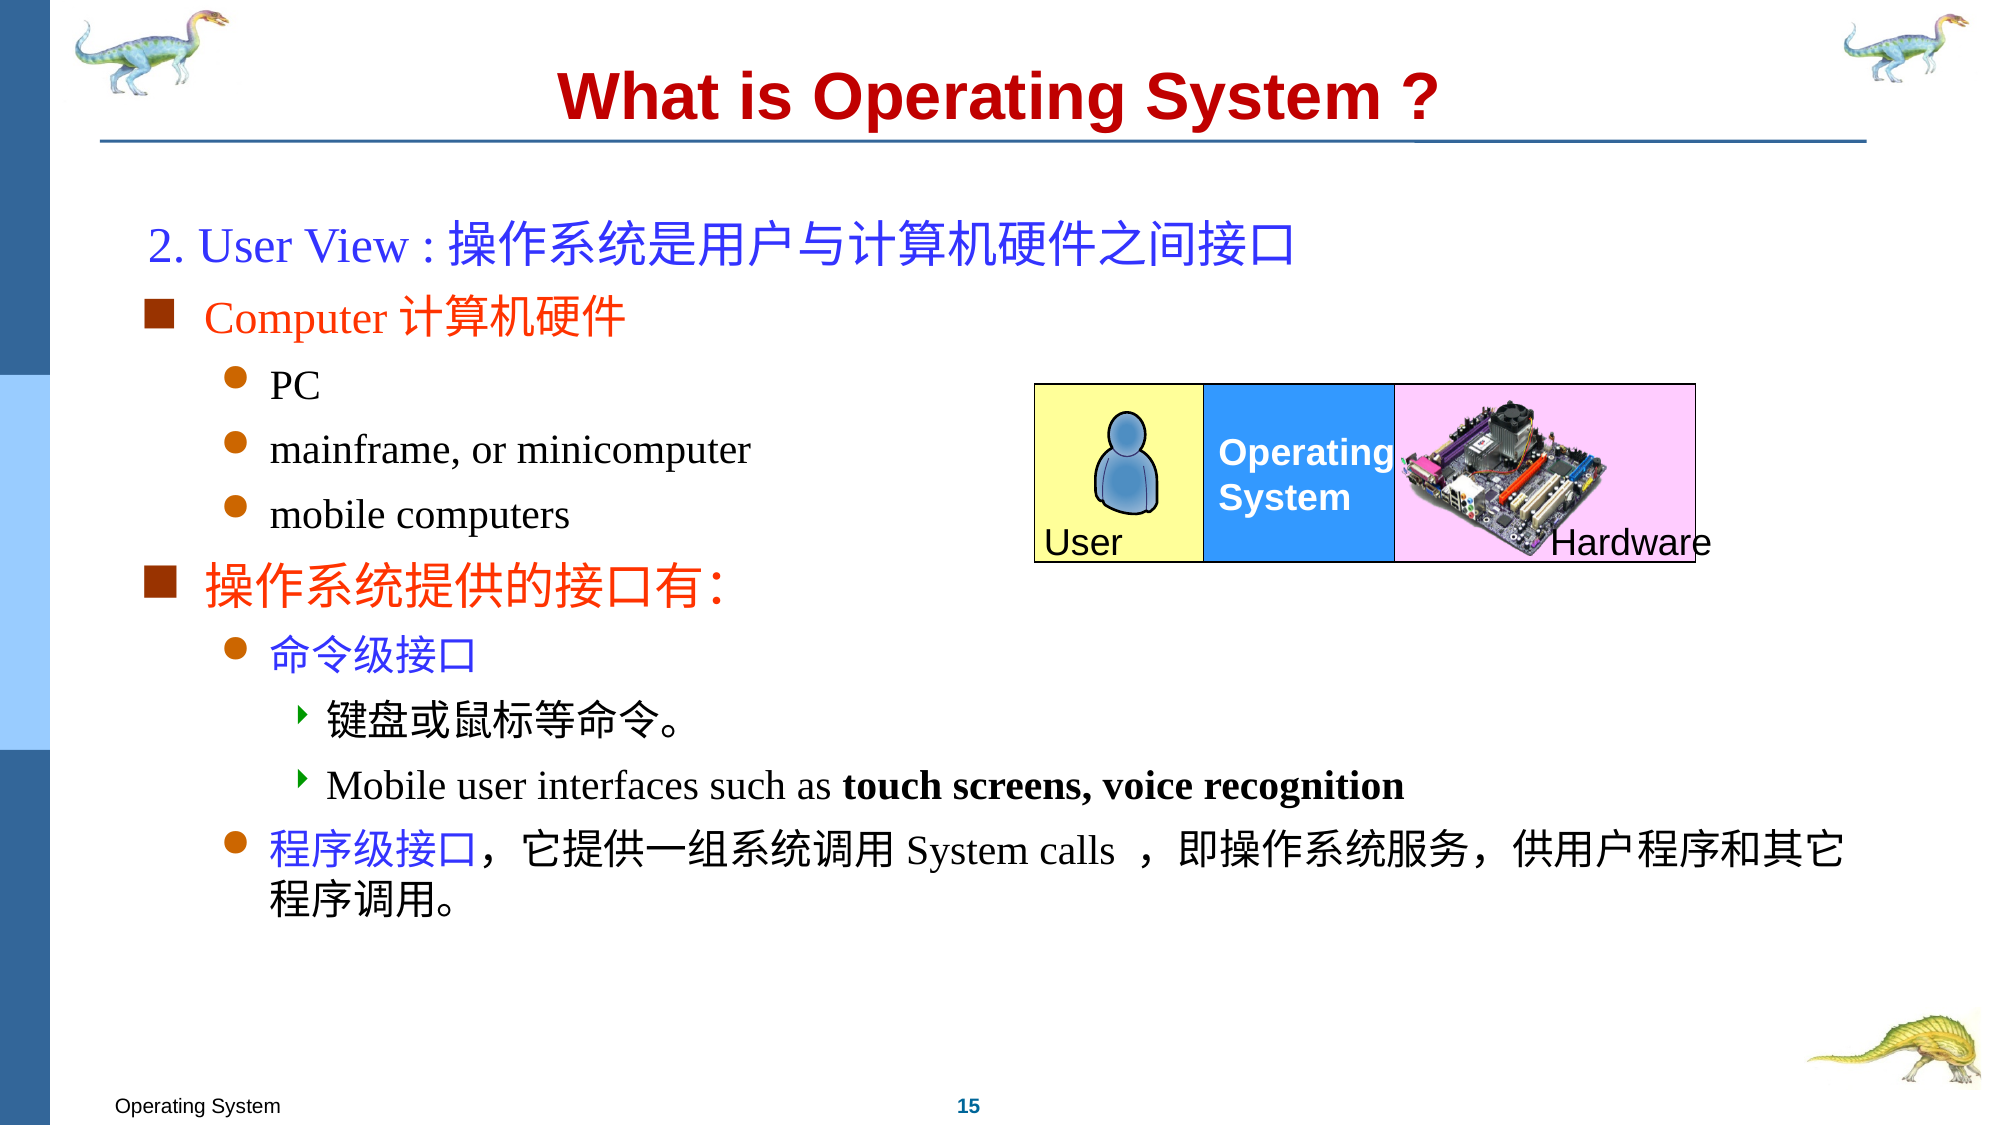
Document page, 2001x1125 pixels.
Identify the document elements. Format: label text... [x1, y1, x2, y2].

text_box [1034, 383, 1696, 563]
list 2. User View :操作系统是用户与计算机硬件之间接口 Computer计算机硬件 PC mainframe, or minicomputer mobile computers 操作系统提供的接口有： 命令级接口 键盘或鼠标等命令。 Mobile user interfaces such as touch screens, voice recognition 程序级接口，它提供一组系统调用System calls ，即操作系统服务，供用户程序和其它程序调用。 [132, 204, 1900, 1012]
picture [1804, 1007, 1982, 1090]
picture [62, 0, 246, 105]
picture [1837, 12, 1988, 94]
title What is Operating System ? [99, 45, 1900, 141]
